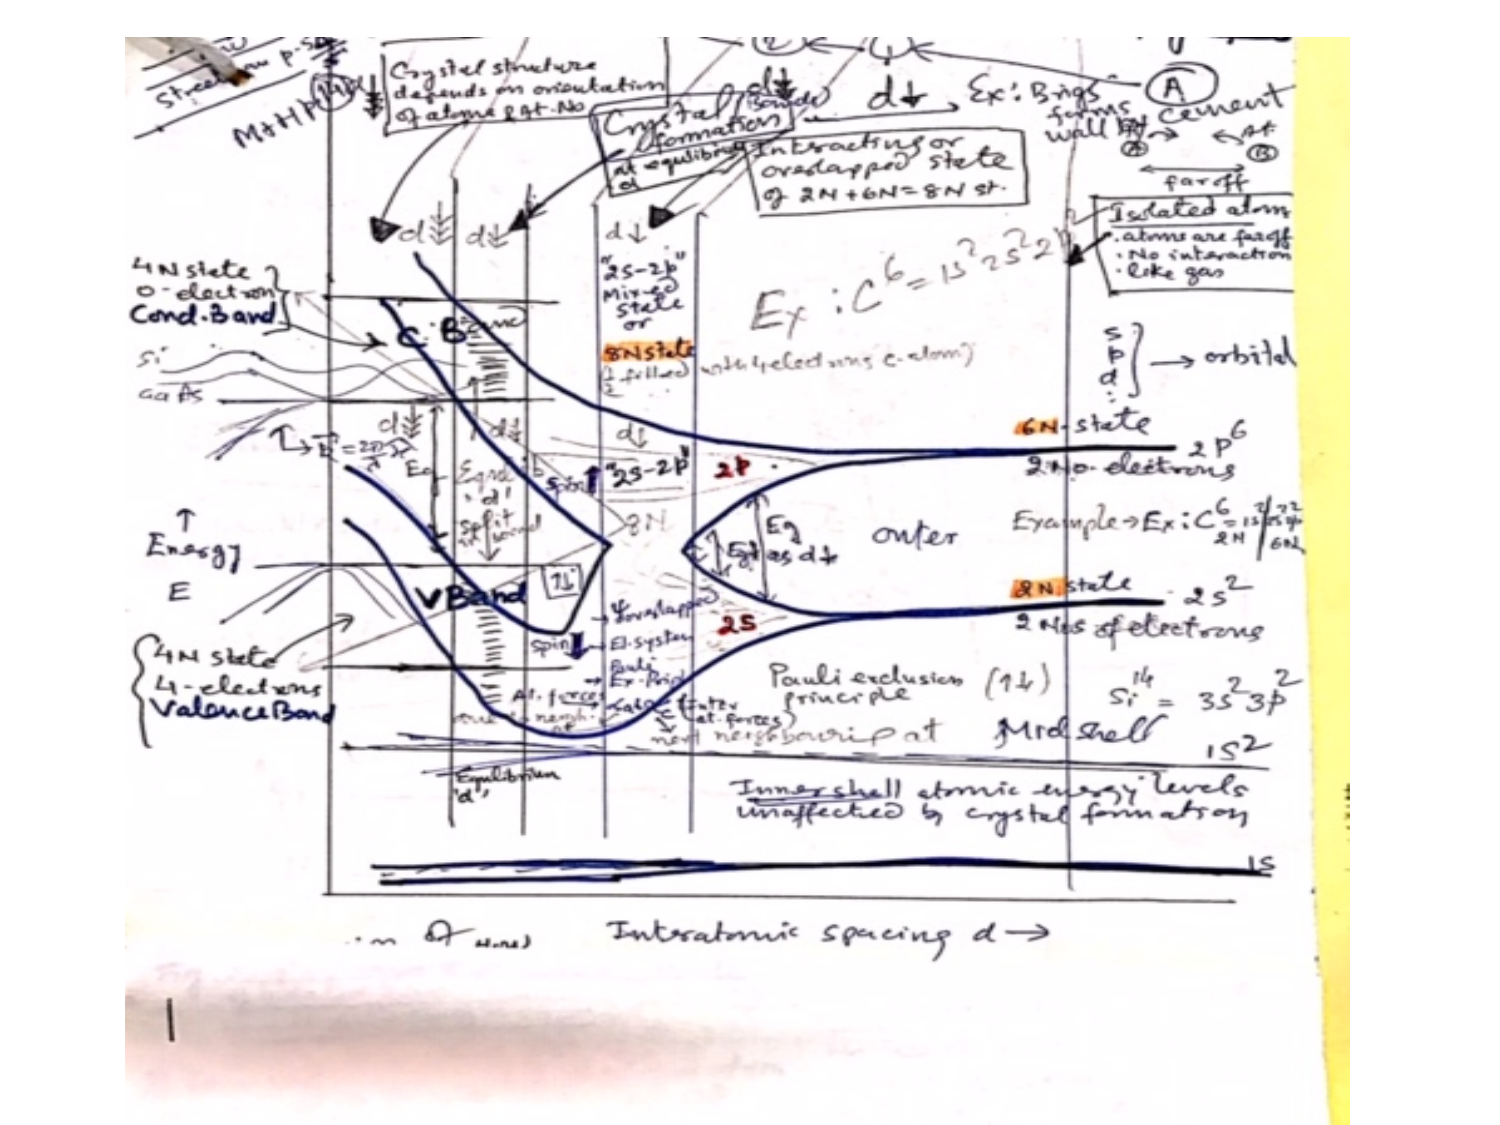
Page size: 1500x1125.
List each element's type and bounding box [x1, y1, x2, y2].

picture [124, 37, 1351, 1125]
